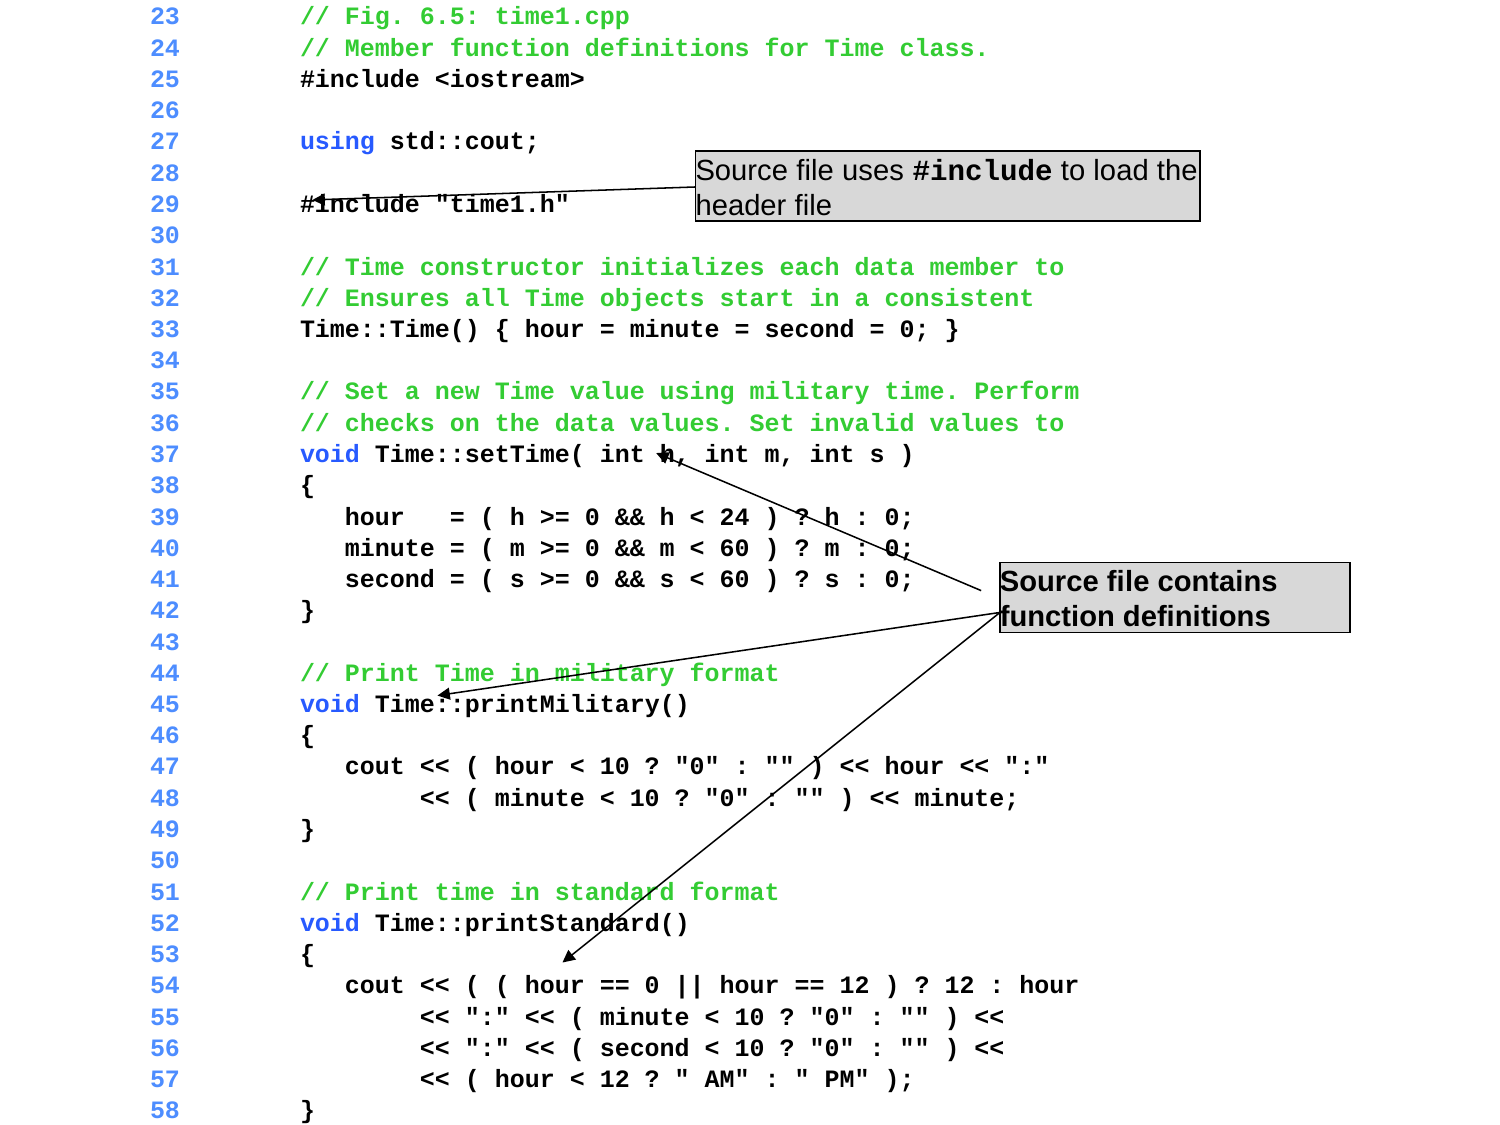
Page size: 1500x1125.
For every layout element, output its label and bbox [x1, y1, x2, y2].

text_box [0, 124, 1101, 155]
text_box [0, 687, 432, 718]
text_box [0, 62, 1101, 93]
text_box [0, 749, 432, 780]
text_box [0, 437, 1101, 468]
text_box [0, 562, 432, 593]
text_box [0, 624, 432, 655]
text_box [0, 468, 432, 499]
text_box [0, 593, 432, 624]
text_box [0, 93, 1101, 124]
text_box [0, 874, 432, 905]
text_box [0, 937, 432, 968]
text_box [0, 281, 1101, 312]
text_box [0, 1093, 1101, 1125]
text_box [0, 843, 432, 874]
text_box [0, 187, 307, 218]
text_box [0, 718, 432, 749]
text_box [0, 312, 1101, 343]
text_box [0, 374, 1101, 405]
text_box [437, 452, 1351, 963]
text_box [0, 656, 432, 686]
text_box [0, 968, 1101, 999]
text_box [0, 999, 1101, 1031]
text_box [0, 30, 1101, 62]
text_box [312, 150, 1201, 222]
text_box [0, 499, 432, 530]
text_box [0, 905, 432, 936]
text_box [0, 530, 432, 561]
text_box [0, 249, 1101, 281]
text_box [0, 1062, 1101, 1093]
text_box [0, 780, 432, 811]
text_box [0, 218, 1101, 249]
text_box [0, 343, 1101, 374]
text_box [0, 155, 307, 186]
text_box [0, 405, 1101, 437]
text_box [0, 0, 1101, 30]
text_box [0, 812, 432, 843]
text_box [0, 1031, 1101, 1062]
